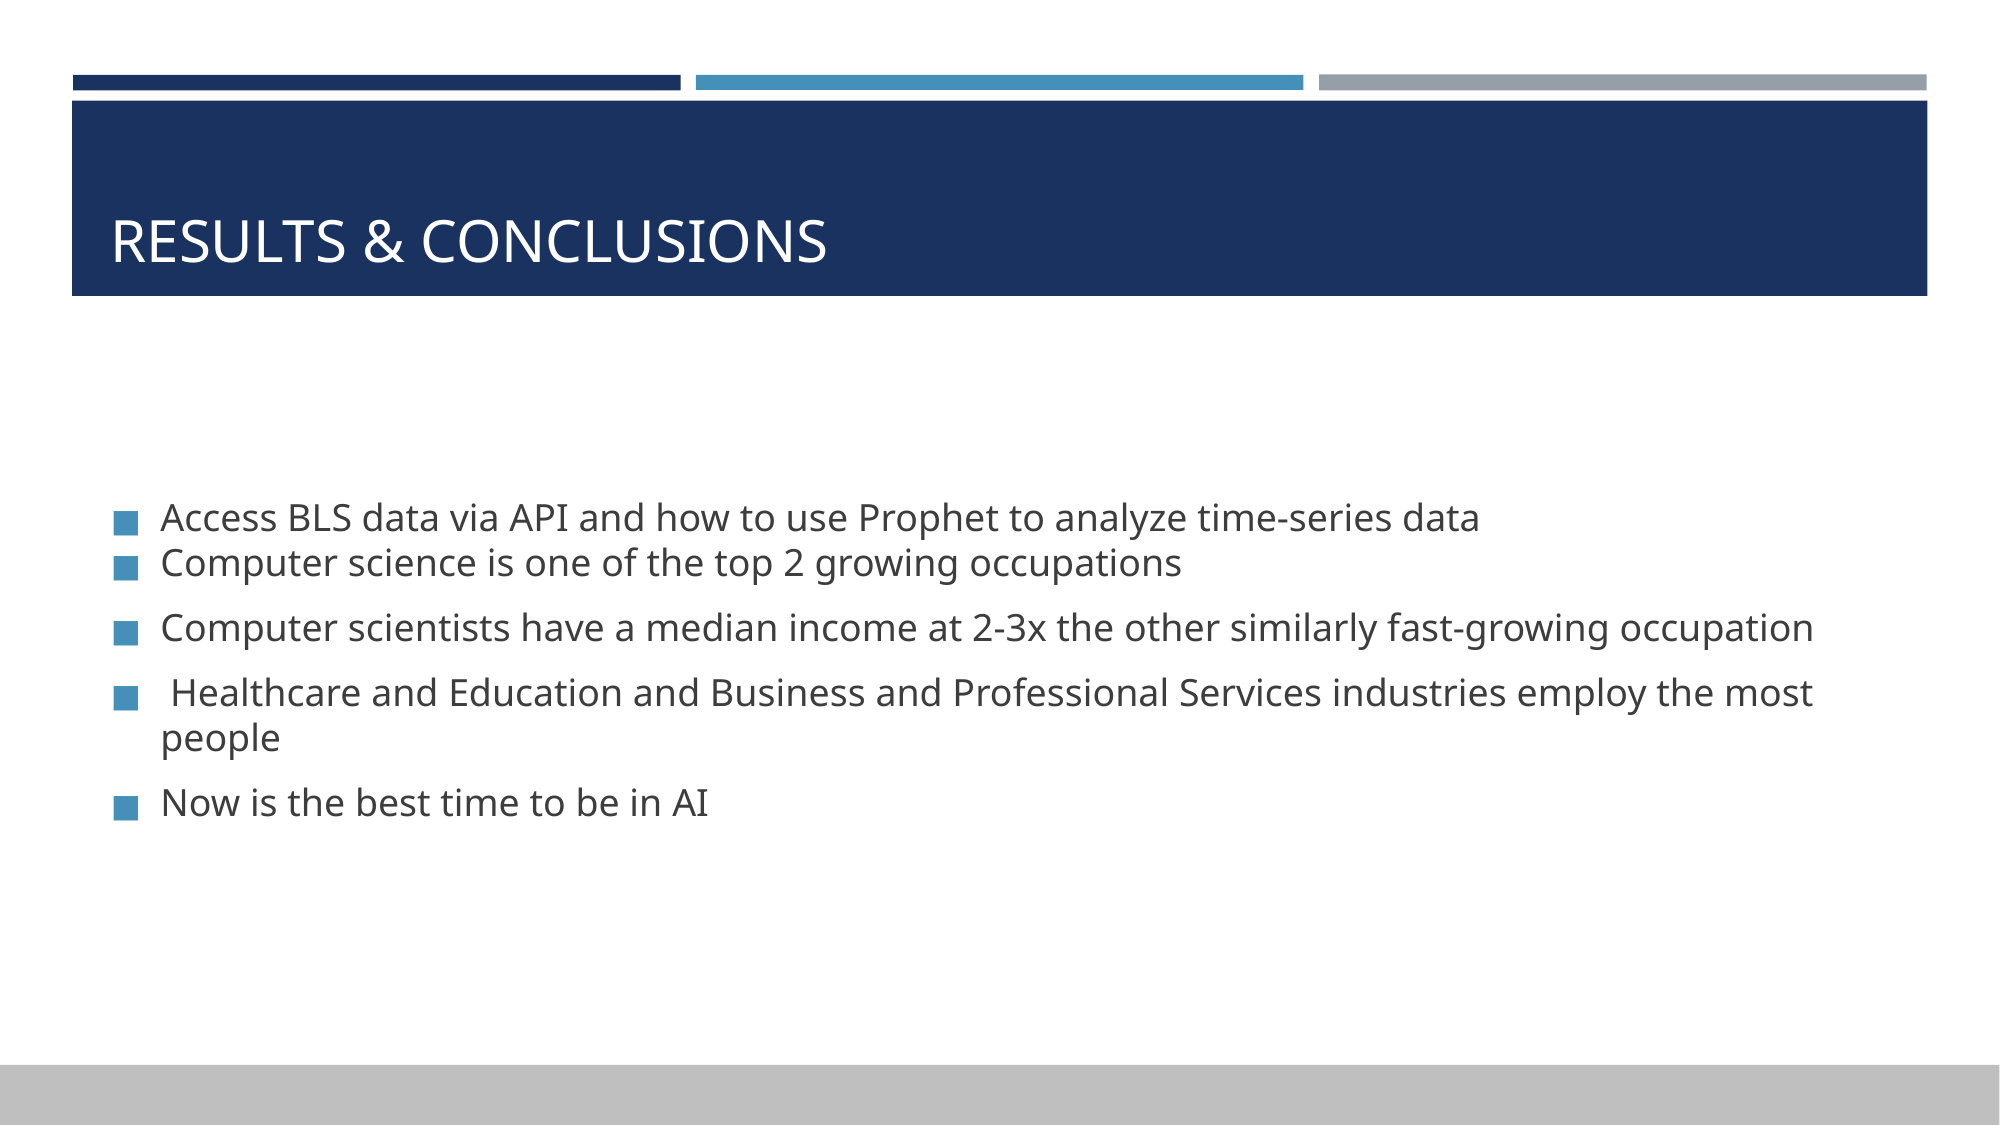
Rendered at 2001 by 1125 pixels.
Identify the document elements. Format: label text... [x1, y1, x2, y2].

title RESULTS & CONCLUSIONS [95, 115, 1905, 282]
list Access BLS data via API and how to use Prophet to analyze time-series data Computer science is one of the top 2 growing occupations Computer scientists have a median income at 2-3x the other similarly fast-growing occupation Healthcare and Education and Business and Professional Services industries employ the most people Now is the best time to be in AI [95, 357, 1905, 962]
